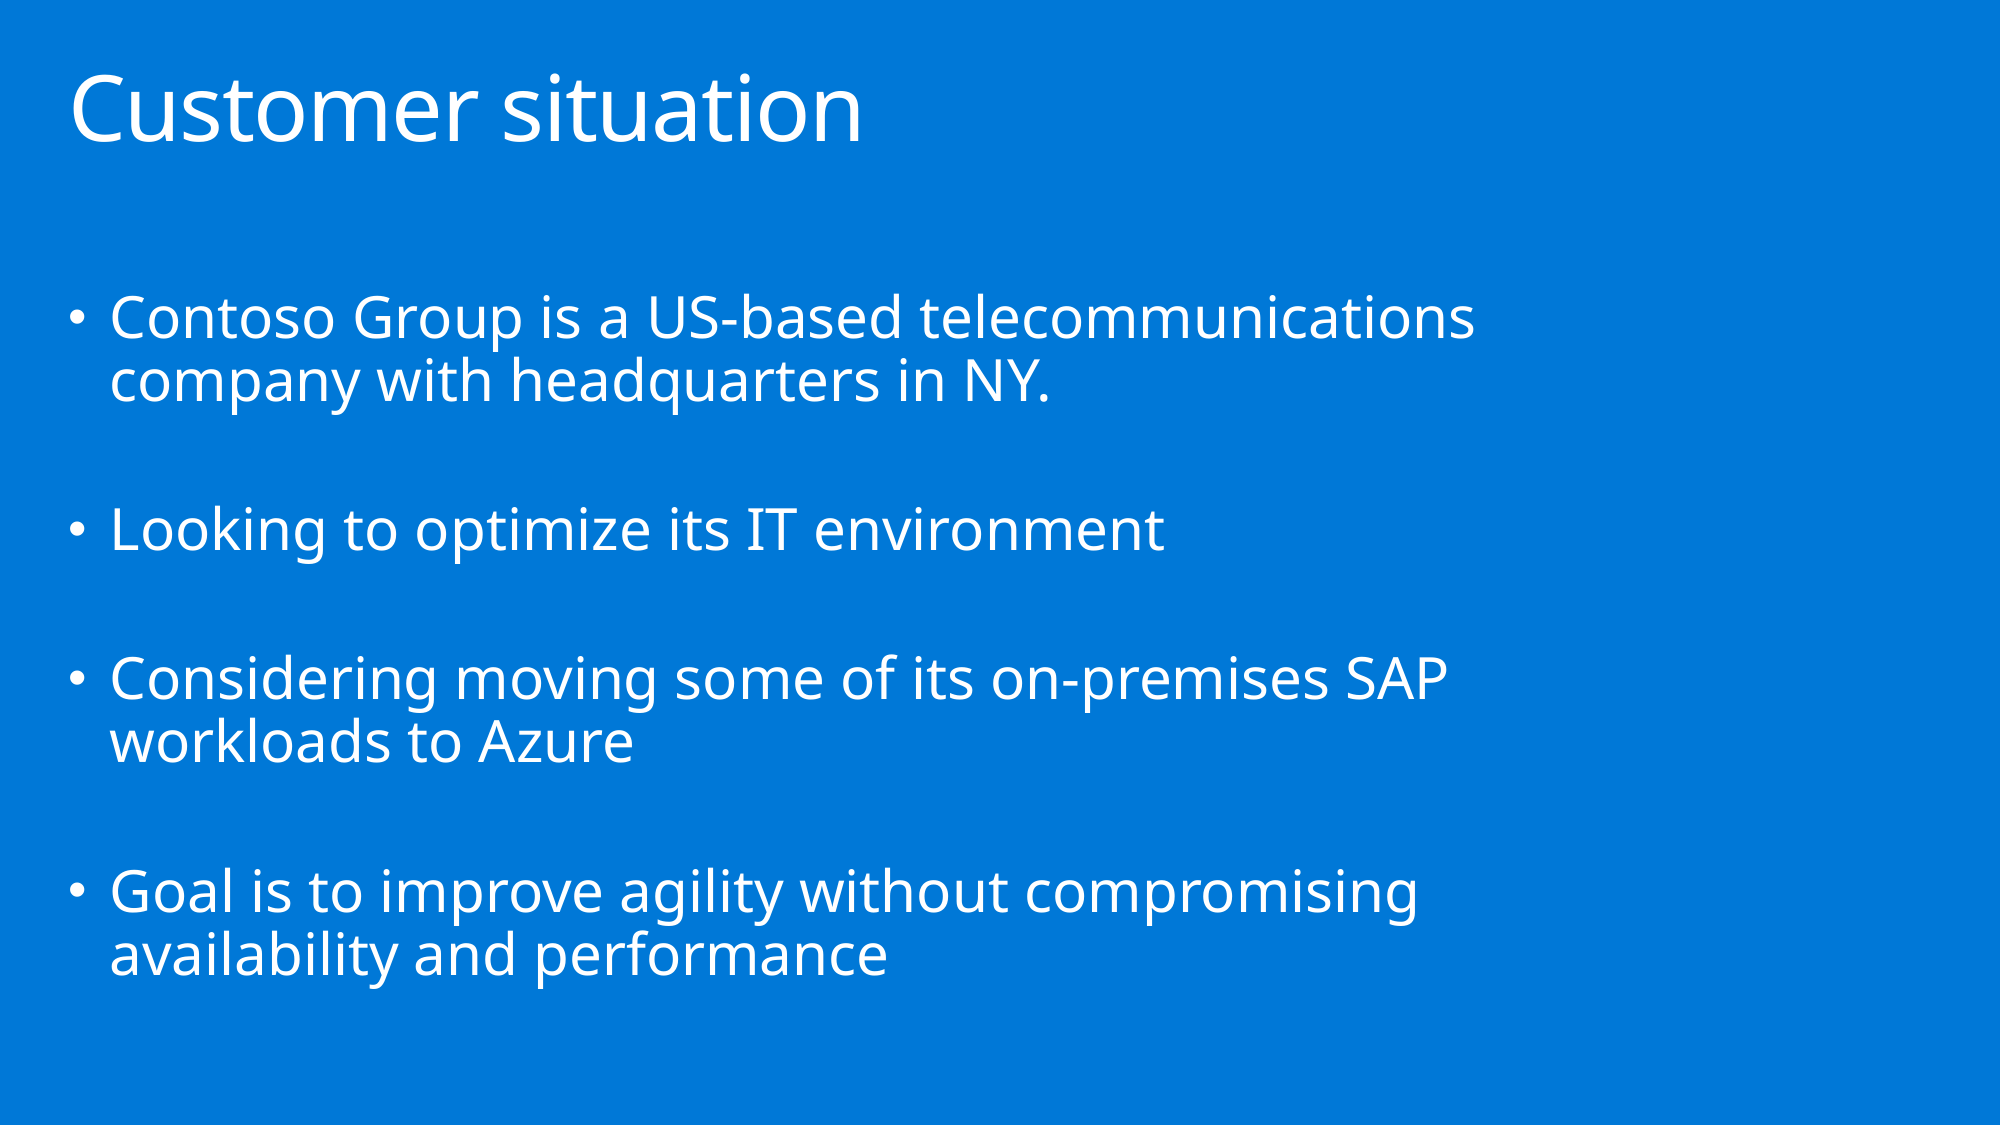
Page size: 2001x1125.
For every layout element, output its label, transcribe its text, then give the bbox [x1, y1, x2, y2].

title Customer situation [44, 47, 1930, 195]
list Contoso Group is a US-based telecommunications company with headquarters in NY. Looking to optimize its IT environment Considering moving some of its on-premises SAP workloads to Azure Goal is to improve agility without compromising availability and performance [44, 272, 1635, 1102]
